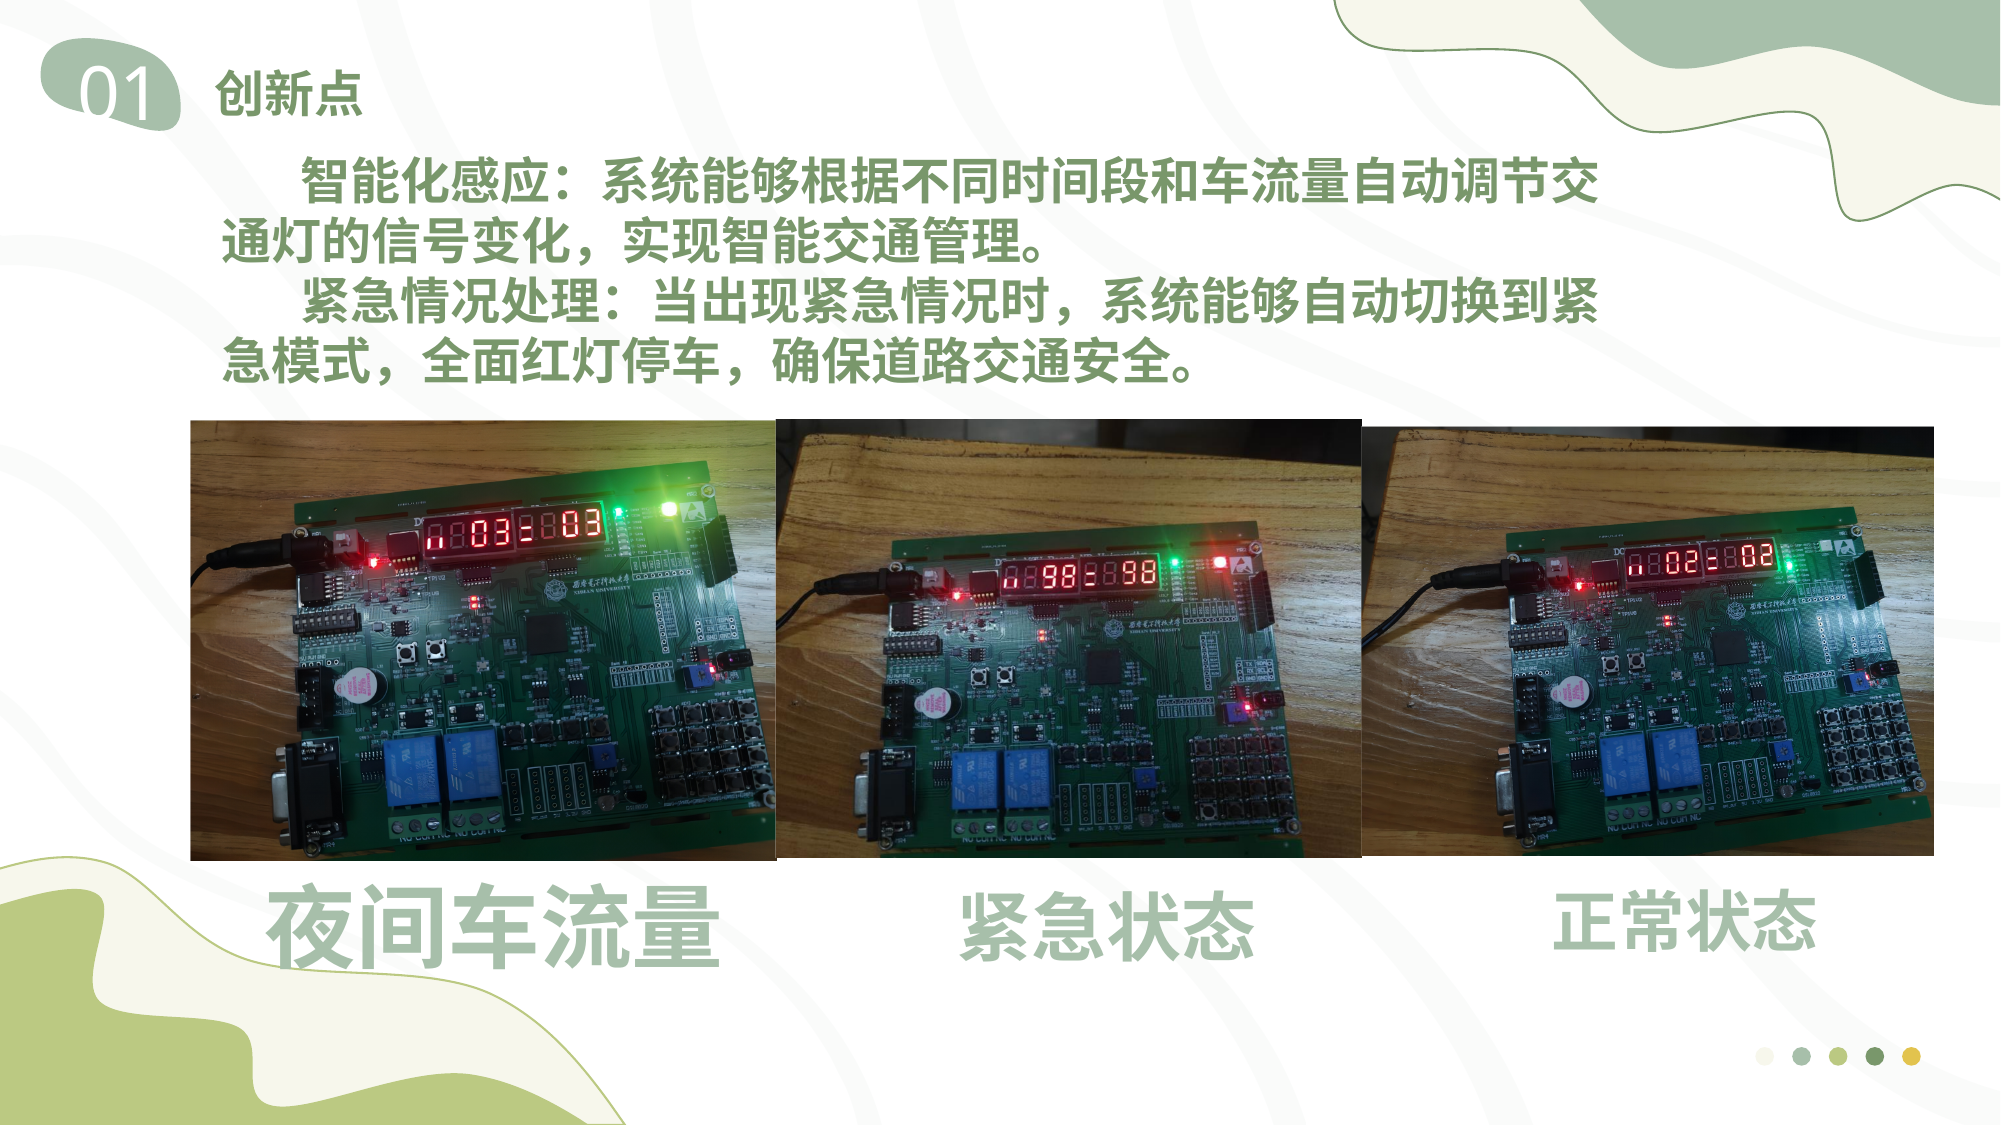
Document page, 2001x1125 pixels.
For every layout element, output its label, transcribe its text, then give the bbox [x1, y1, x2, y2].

text_box 正常状态 [1513, 927, 1857, 968]
text_box 夜间车流量 [250, 862, 739, 988]
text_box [40, 38, 725, 145]
picture [191, 345, 1361, 934]
text_box 紧急状态 [910, 872, 1303, 978]
picture [1362, 354, 1933, 927]
text_box 智能化感应：系统能够根据不同时间段和车流量自动调节交通灯的信号变化，实现智能交通管理。 紧急情况处理：当出现紧急情况时，系统能够自动切换到紧急模式，全面红灯停车，确保道路交通安全。 [206, 141, 1616, 426]
